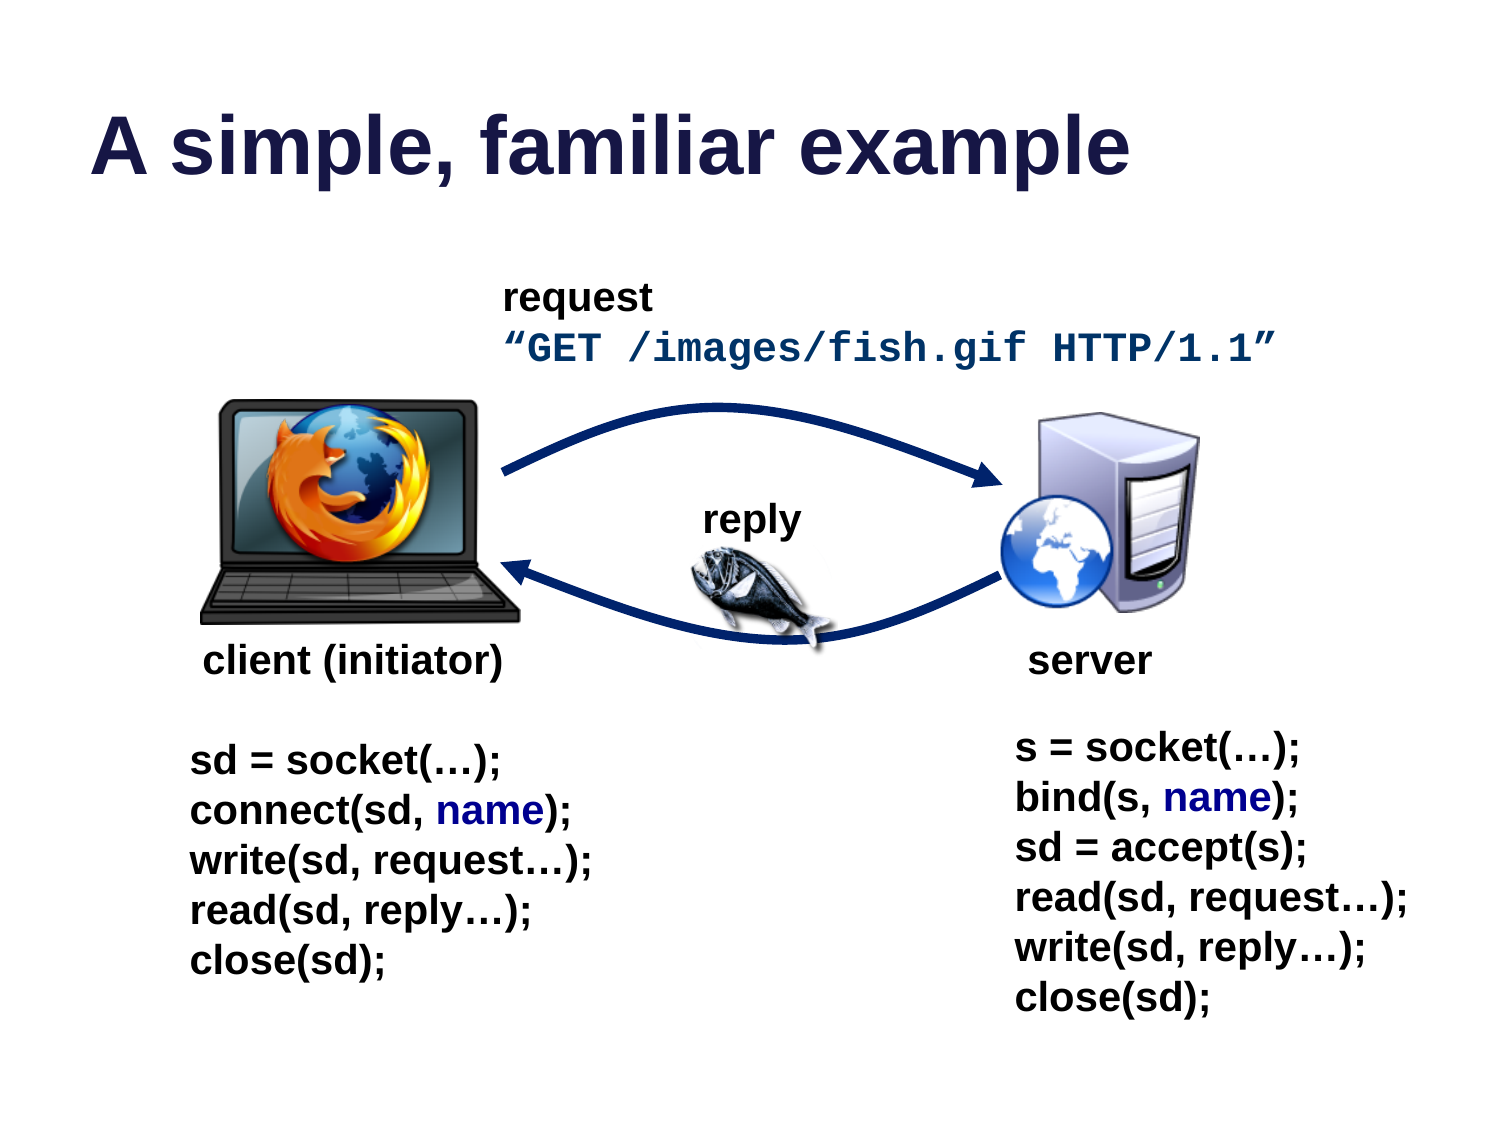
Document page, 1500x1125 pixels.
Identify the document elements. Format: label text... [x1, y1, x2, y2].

text_box [525, 563, 682, 626]
title A simple, familiar example [75, 0, 1425, 200]
picture [999, 412, 1201, 613]
text_box [525, 407, 994, 487]
picture [199, 387, 521, 626]
text_box [841, 570, 994, 635]
text_box s = socket(…); bind(s, name); sd = accept(s); read(sd, request…); write(sd, reply…); close(sd); [999, 712, 1500, 1028]
text_box “GET /images/fish.gif HTTP/1.1” [487, 312, 1313, 378]
text_box request [487, 262, 700, 328]
text_box reply [687, 484, 900, 550]
text_box server [1012, 624, 1450, 691]
text_box client (initiator) [187, 624, 625, 691]
picture [687, 524, 838, 676]
text_box sd = socket(…); connect(sd, name); write(sd, request…); read(sd, reply…); close(sd); [174, 725, 688, 991]
